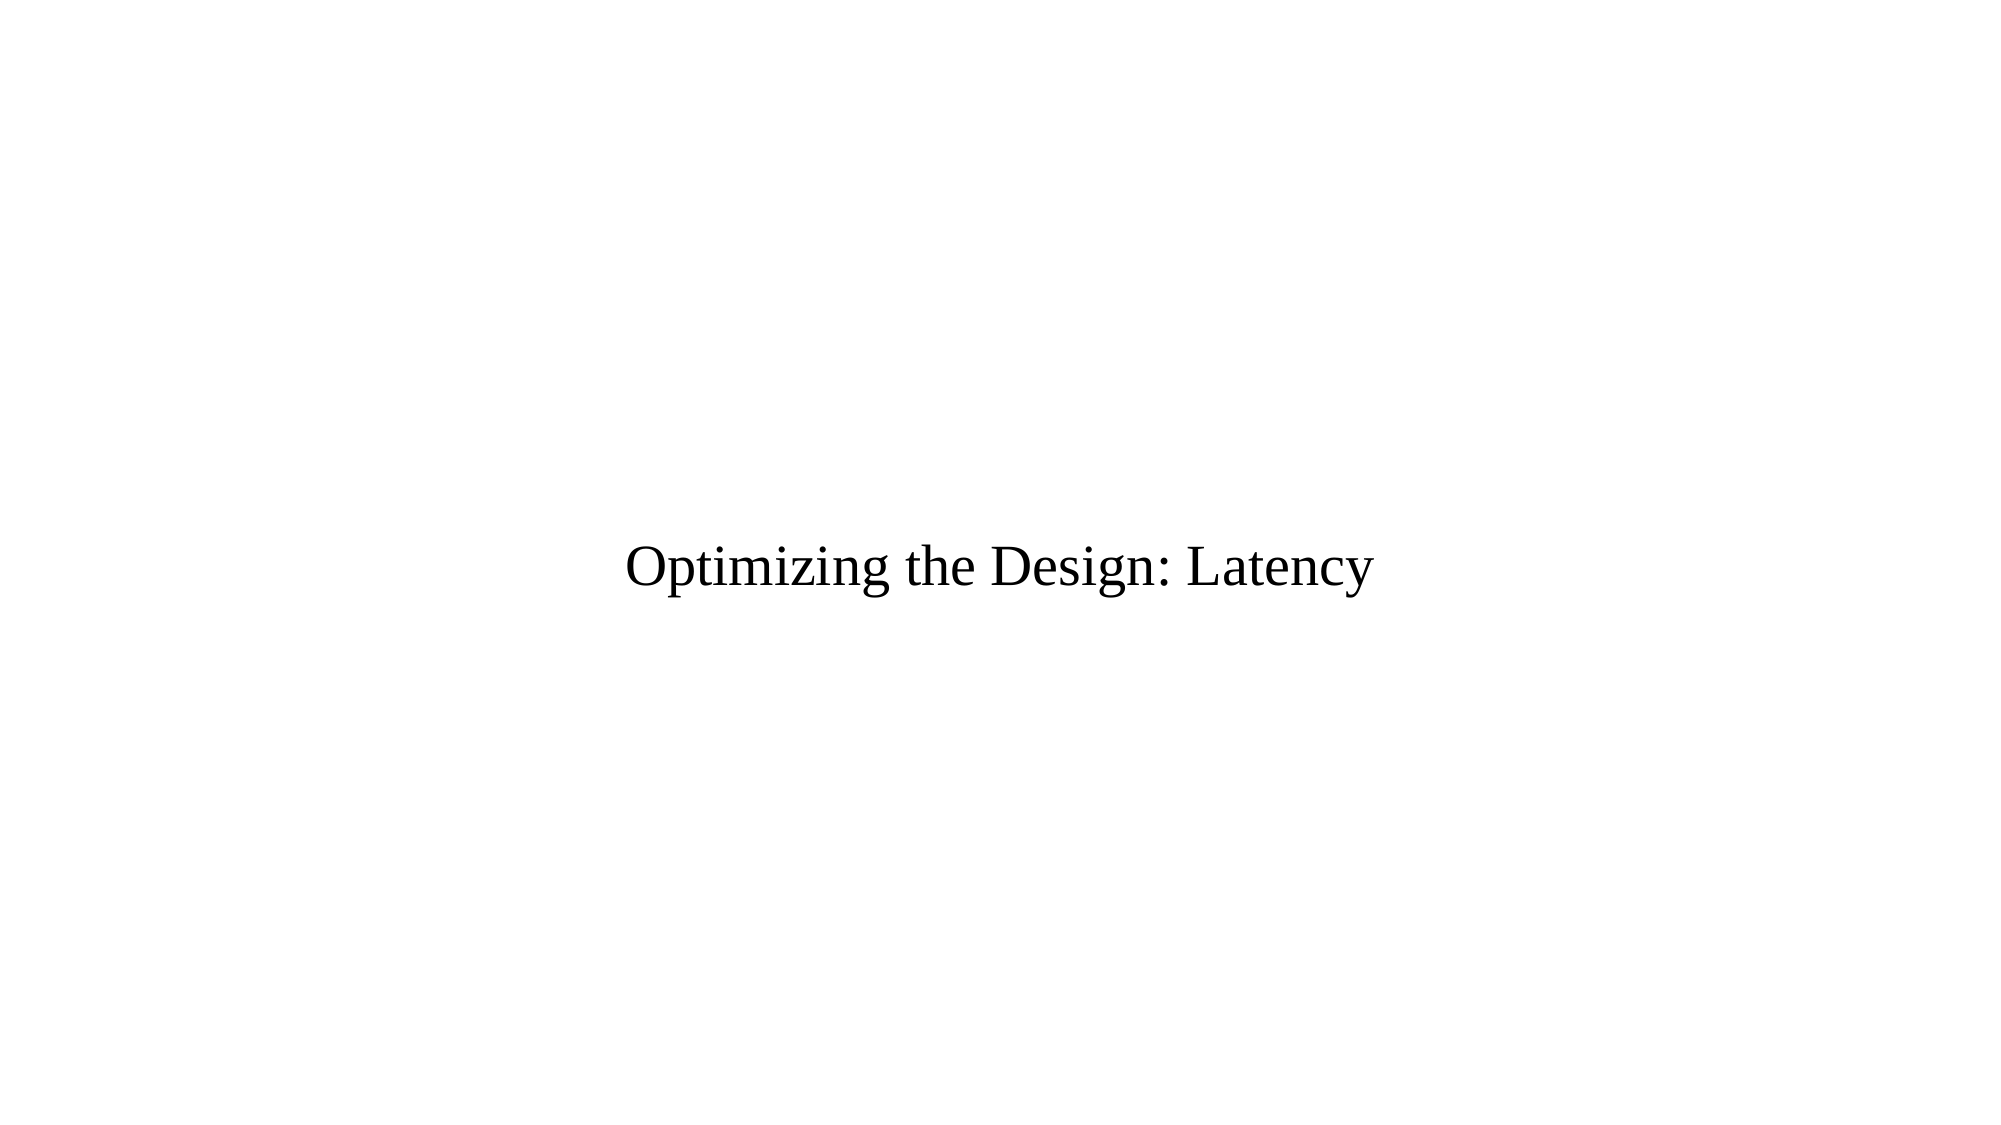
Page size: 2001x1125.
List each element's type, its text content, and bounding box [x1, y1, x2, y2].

text_box Optimizing the Design: Latency [355, 519, 1644, 605]
